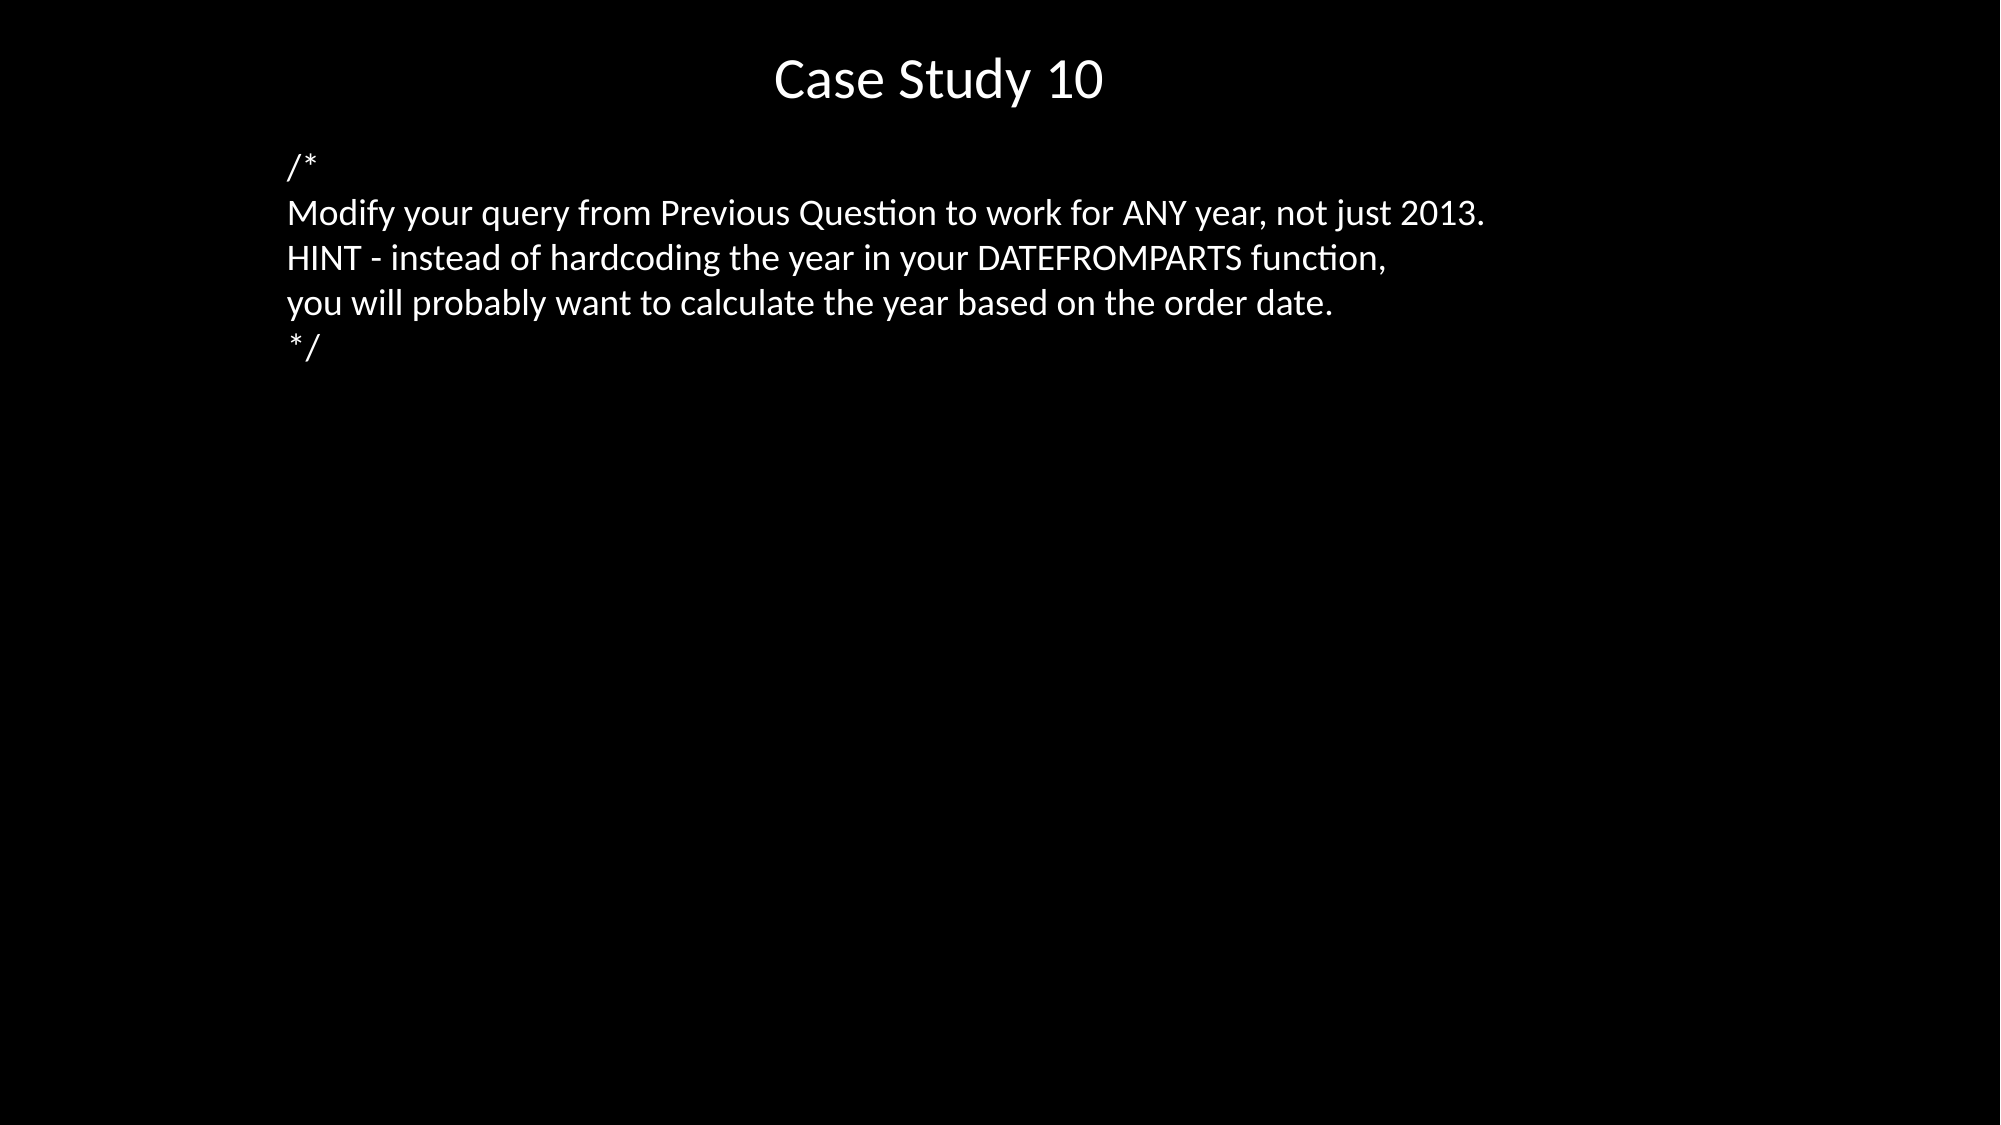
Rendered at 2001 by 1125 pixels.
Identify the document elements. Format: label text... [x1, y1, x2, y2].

text_box Case Study 10 [261, 28, 1617, 132]
text_box /* Modify your query from Previous Question to work for ANY year, not just 2013. HINT - instead of hardcoding the year in your DATEFROMPARTS function, you will probably want to calculate the year based on the order date. */ [272, 136, 1729, 421]
